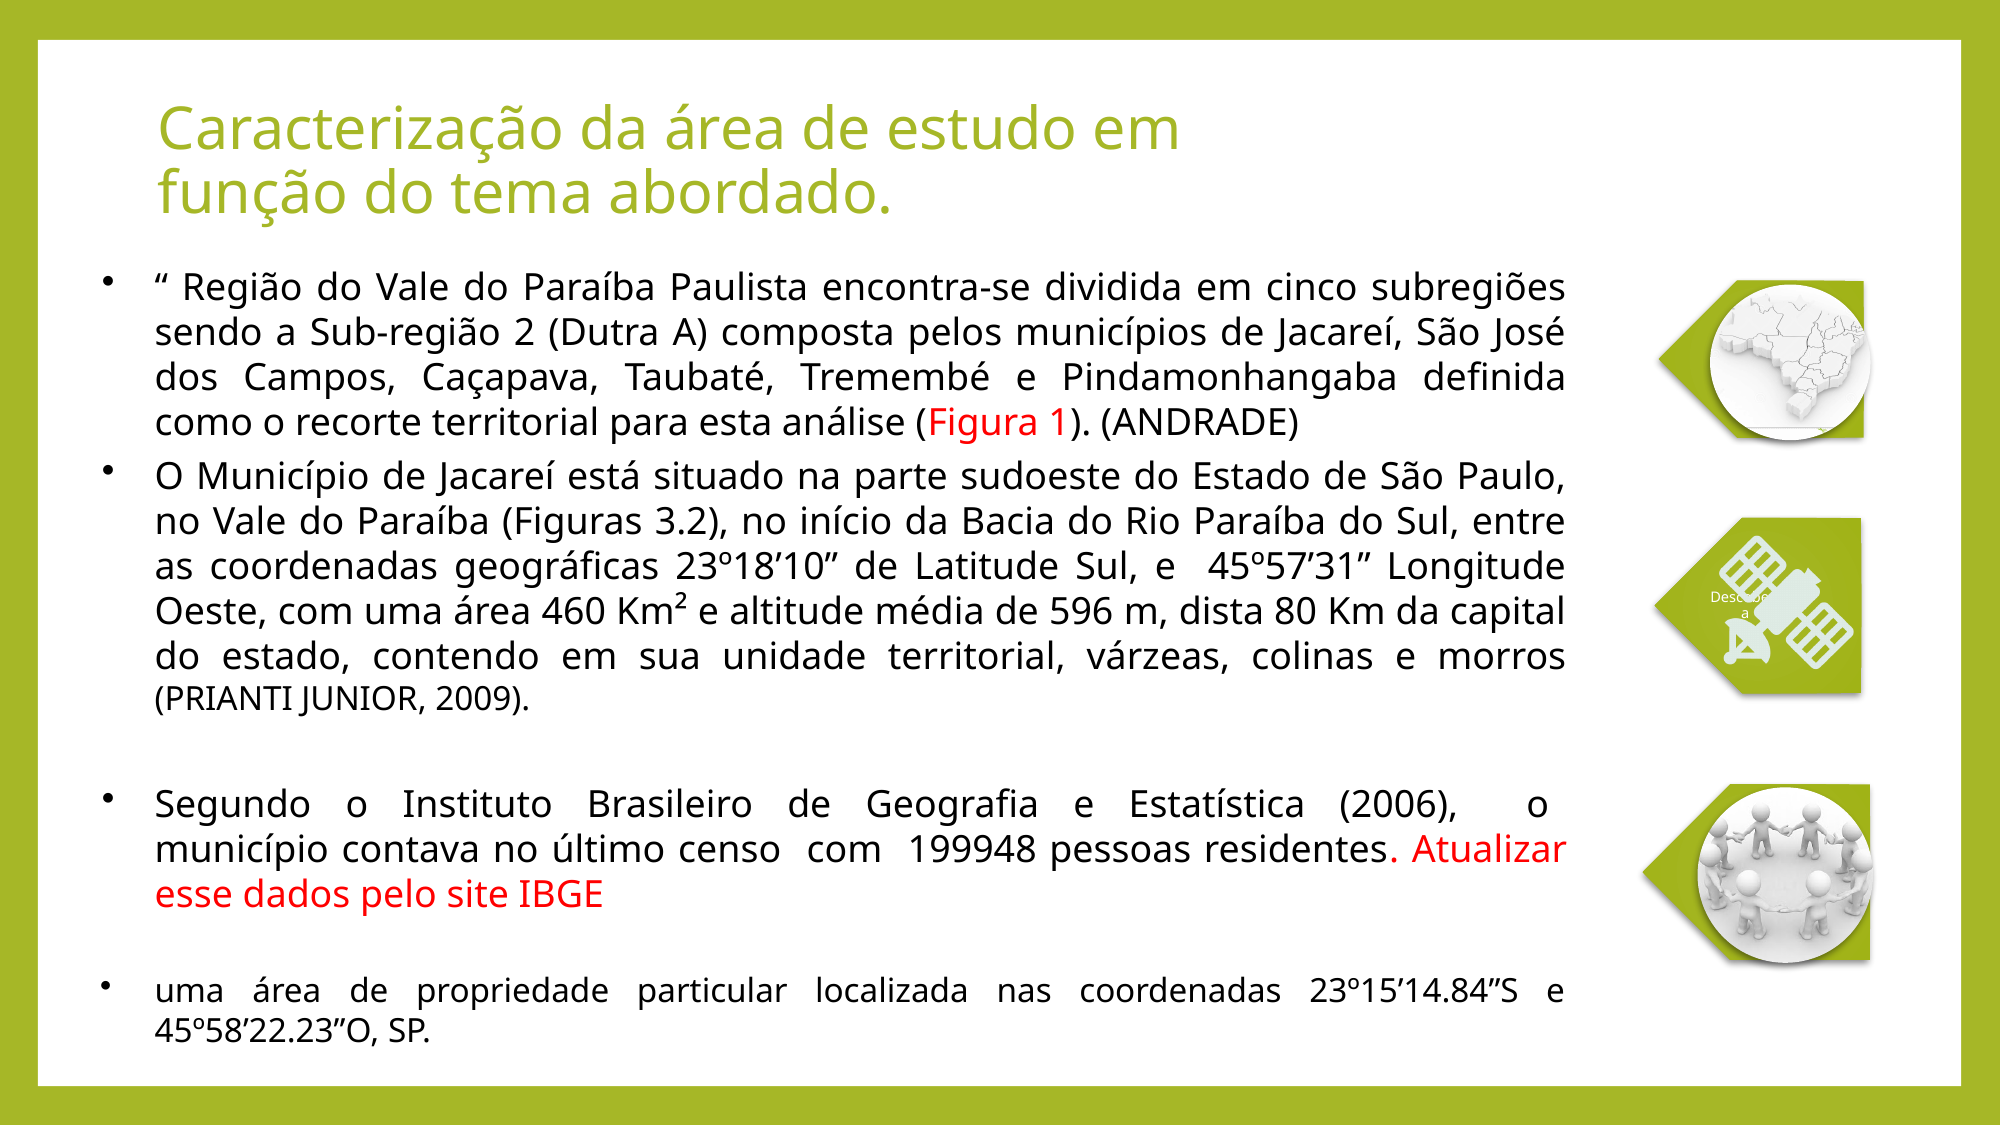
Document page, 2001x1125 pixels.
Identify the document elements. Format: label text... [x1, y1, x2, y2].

title Caracterização da área de estudo em função do tema abordado. [142, 70, 1199, 255]
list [1598, 203, 2000, 1012]
picture [1703, 528, 1860, 686]
text_box “ Região do Vale do Paraíba Paulista encontra-se dividida em cinco subregiões sendo a Sub-região 2 (Dutra A) composta pelos municípios de Jacareí, São José dos Campos, Caçapava, Taubaté, Tremembé e Pindamonhangaba definida como o recorte territorial para esta análise (Figura 1). (ANDRADE) O Município de Jacareí está situado na parte sudoeste do Estado de São Paulo, no Vale do Paraíba (Figuras 3.2), no início da Bacia do Rio Paraíba do Sul, entre as coordenadas geográficas 23º18’10” de Latitude Sul, e 45º57’31” Longitude Oeste, com uma área 460 Km² e altitude média de 596 m, dista 80 Km da capital do estado, contendo em sua unidade territorial, várzeas, colinas e morros (PRIANTI JUNIOR, 2009). Segundo o Instituto Brasileiro de Geografia e Estatística (2006), o município contava no último censo com 199948 pessoas residentes. Atualizar esse dados pelo site IBGE uma área de propriedade particular localizada nas coordenadas 23º15’14.84”S e 45º58’22.23”O, SP. [83, 255, 1583, 1125]
